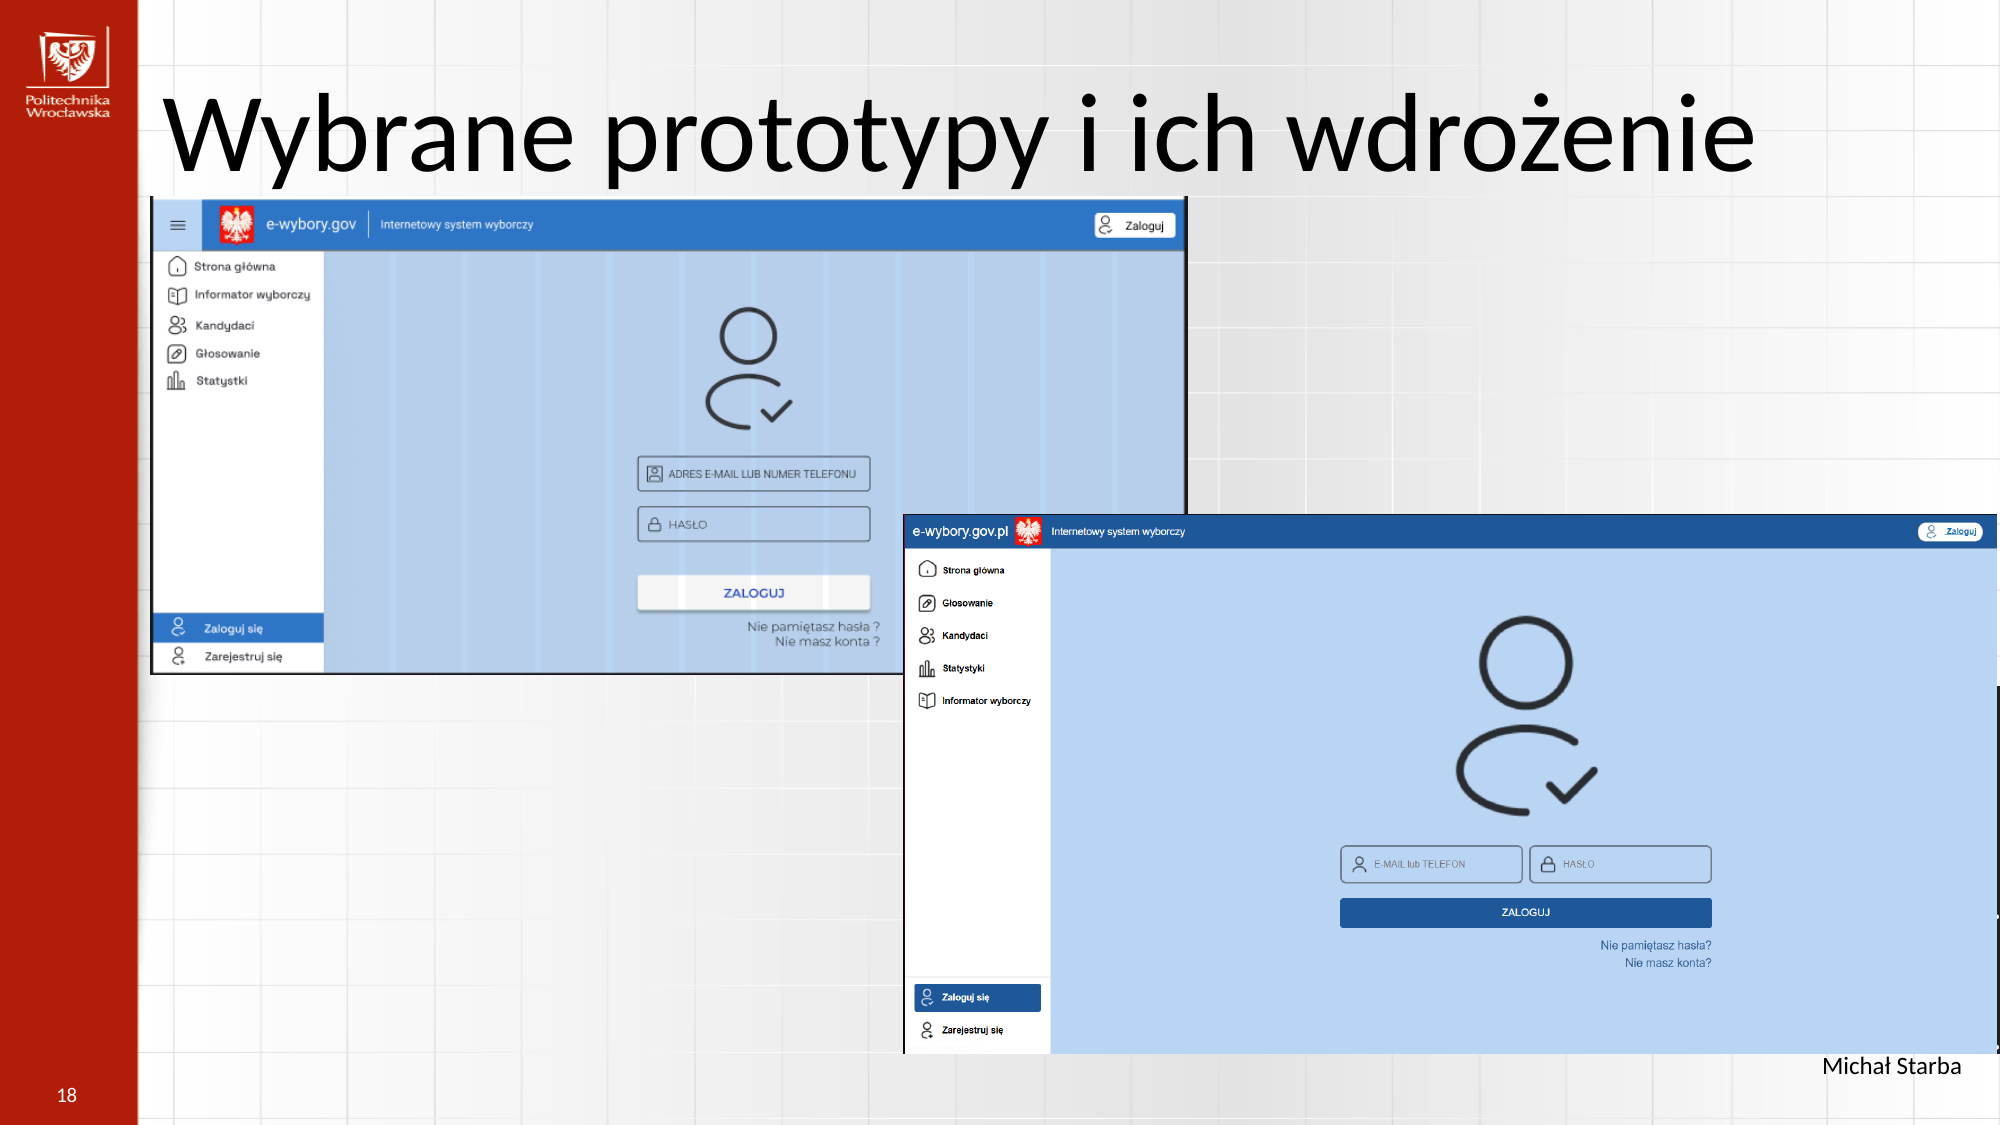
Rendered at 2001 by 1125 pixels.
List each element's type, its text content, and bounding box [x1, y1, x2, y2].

list Michał Starba [165, 1023, 1978, 1106]
picture [0, 0, 2000, 1125]
list Wybrane prototypy i ich wdrożenie [162, 55, 1975, 197]
